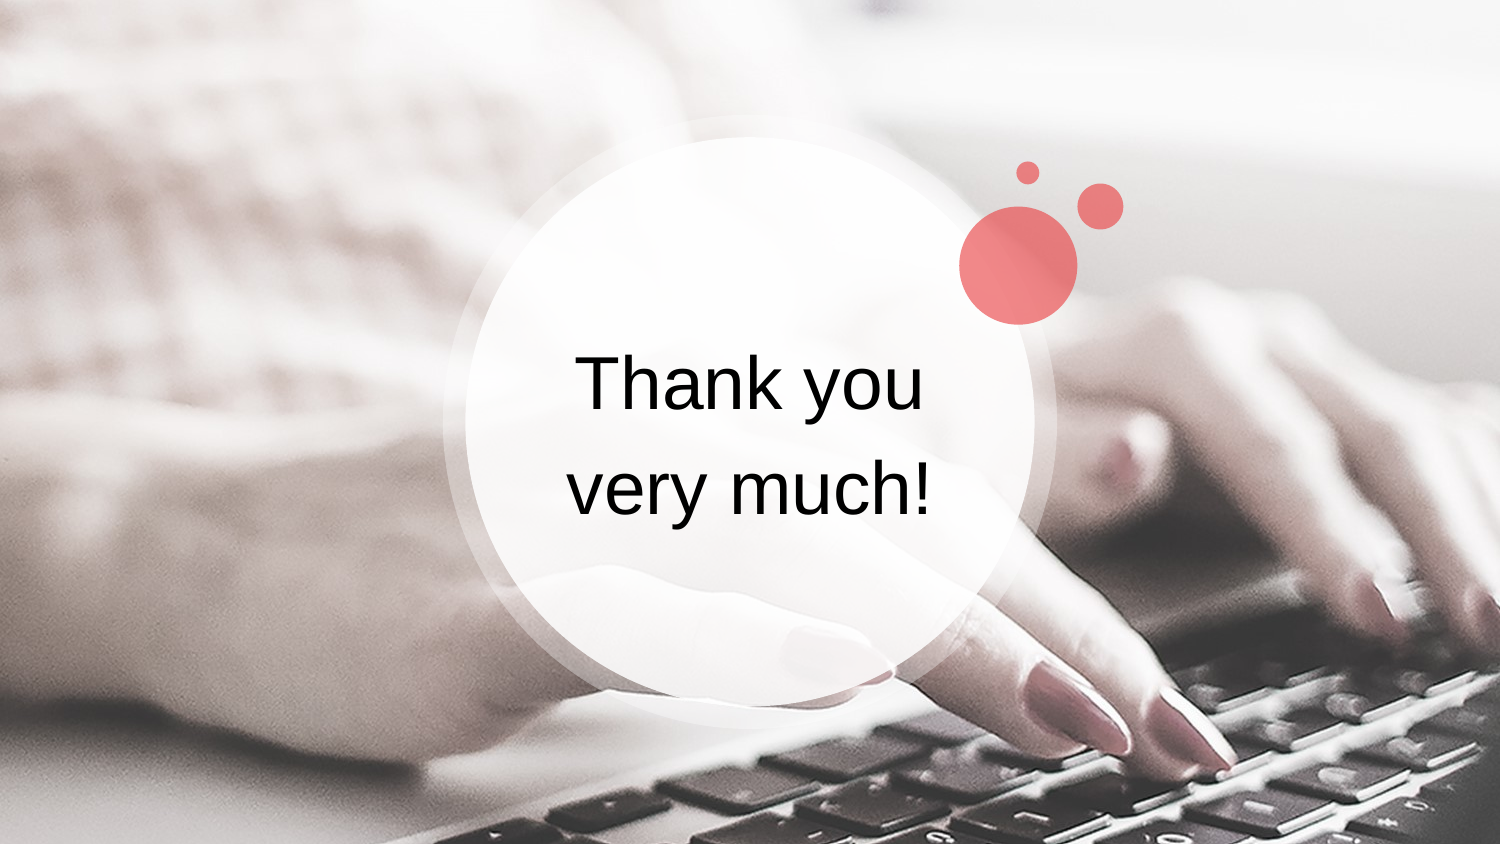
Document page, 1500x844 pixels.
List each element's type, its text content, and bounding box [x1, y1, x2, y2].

text_box 13/05/2021 [442, 114, 1058, 729]
list Thank you very much! [465, 327, 1035, 422]
picture [0, 0, 1500, 844]
